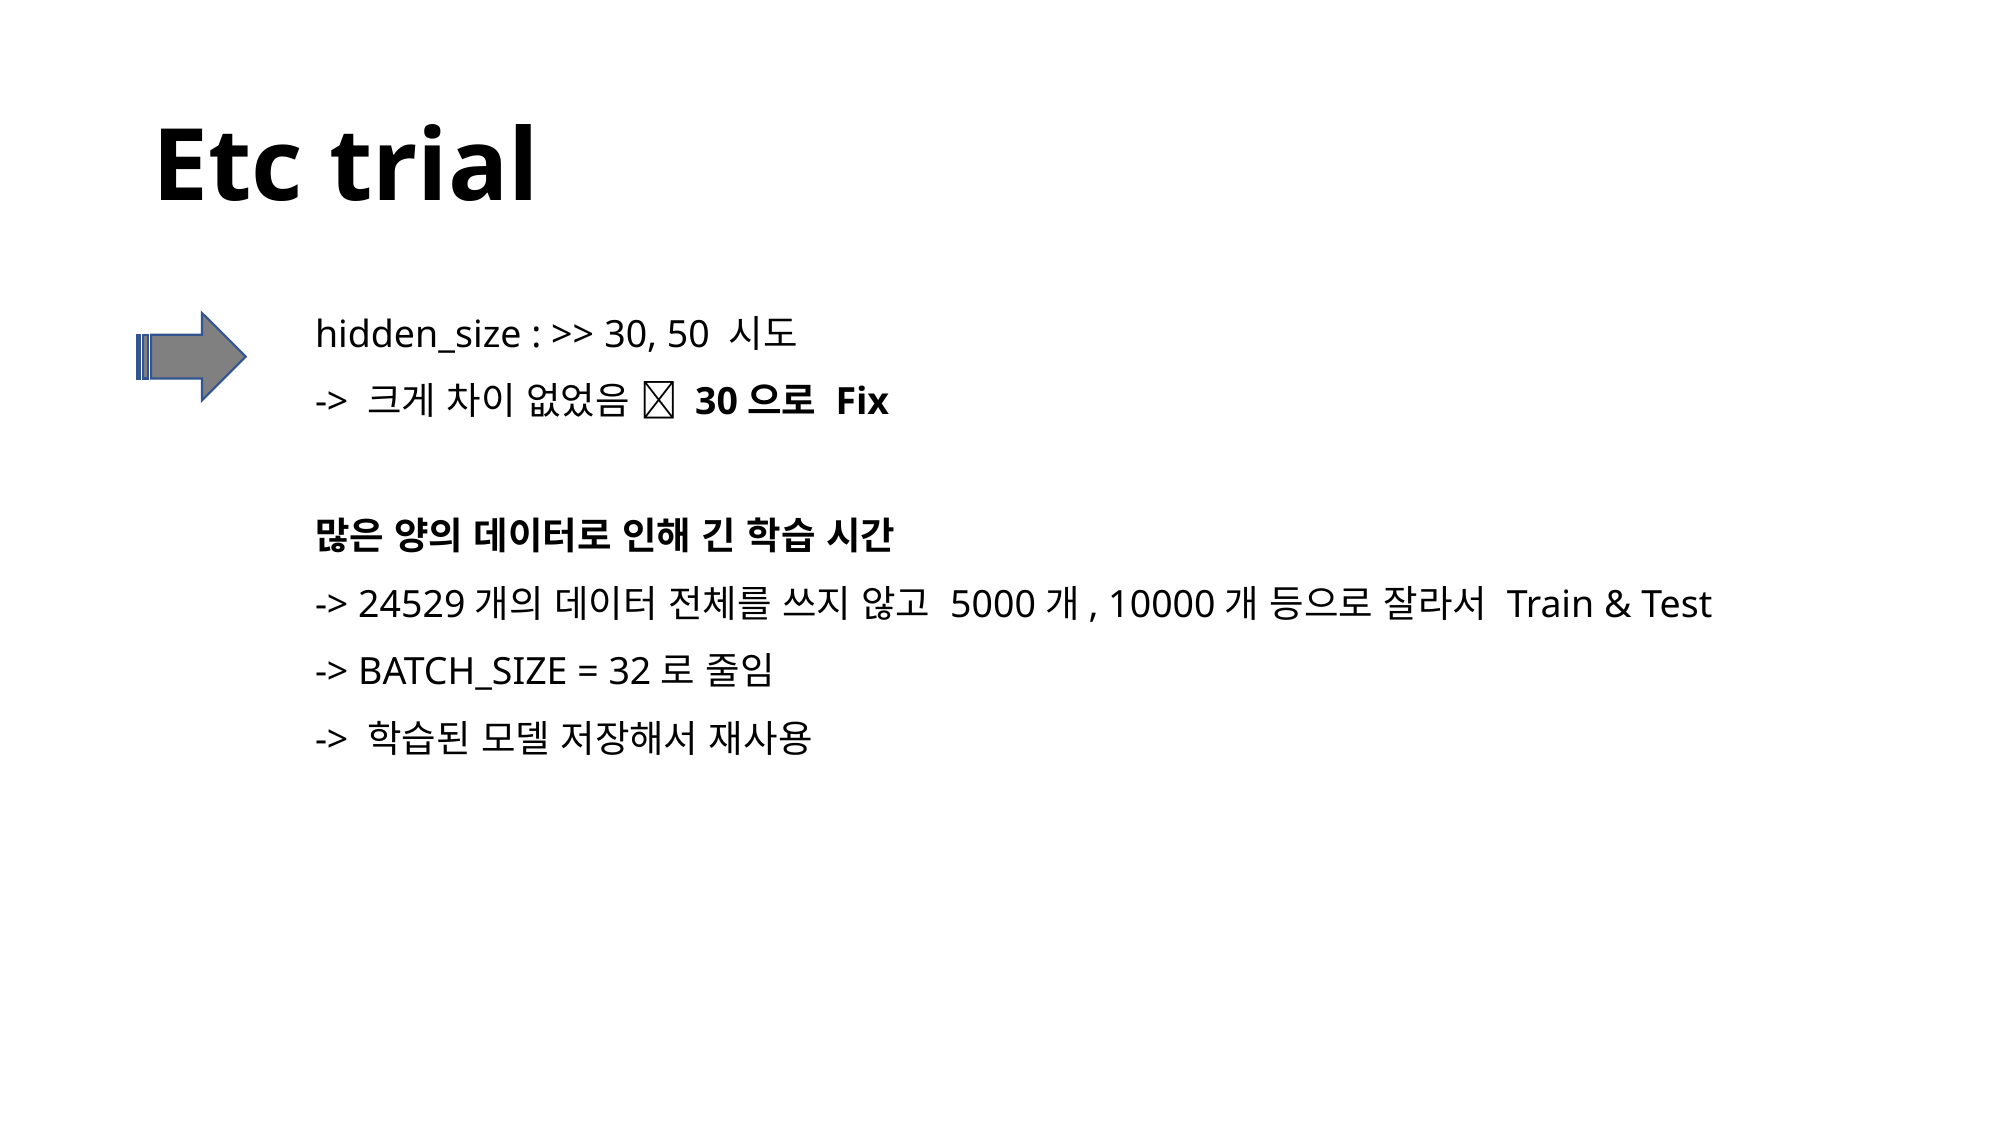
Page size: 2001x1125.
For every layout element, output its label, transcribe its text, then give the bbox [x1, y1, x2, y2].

text_box hidden_size : >> 30, 50 시도 -> 크게 차이 없었음  30으로 Fix 많은 양의 데이터로 인해 긴 학습 시간 -> 24529개의 데이터 전체를 쓰지 않고 5000개, 10000개 등으로 잘라서 Train & Test -> BATCH_SIZE = 32로 줄임 -> 학습된 모델 저장해서 재사용 [300, 279, 1762, 768]
text_box [142, 334, 149, 380]
title Etc trial [137, 59, 1863, 278]
text_box [136, 334, 141, 380]
text_box [150, 310, 248, 403]
